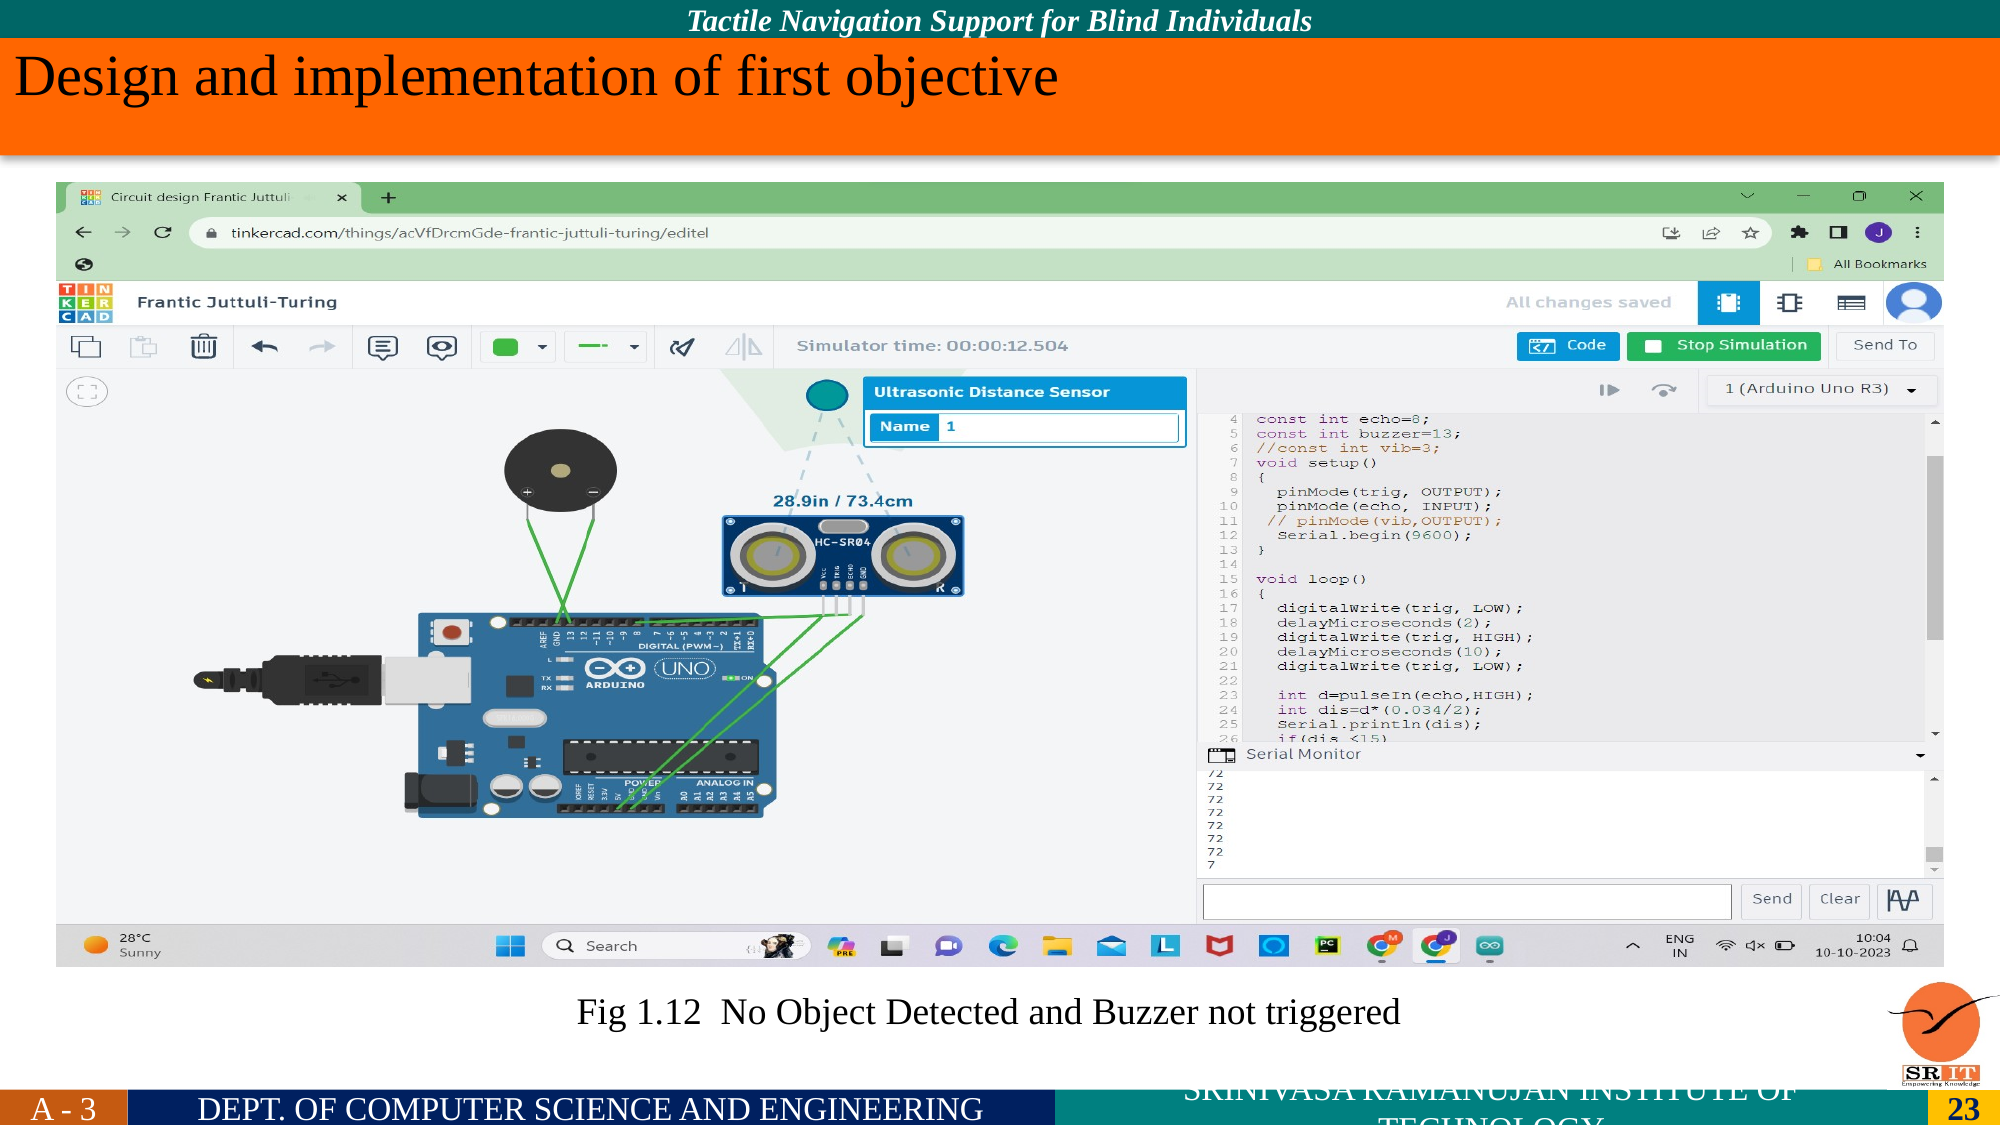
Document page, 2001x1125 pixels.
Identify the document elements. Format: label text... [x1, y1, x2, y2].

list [55, 182, 1945, 967]
title Design and implementation of first objective [0, 38, 2000, 156]
text_box Fig 1.12 No Object Detected and Buzzer not triggered [480, 984, 1499, 1040]
picture [1887, 977, 2000, 1090]
